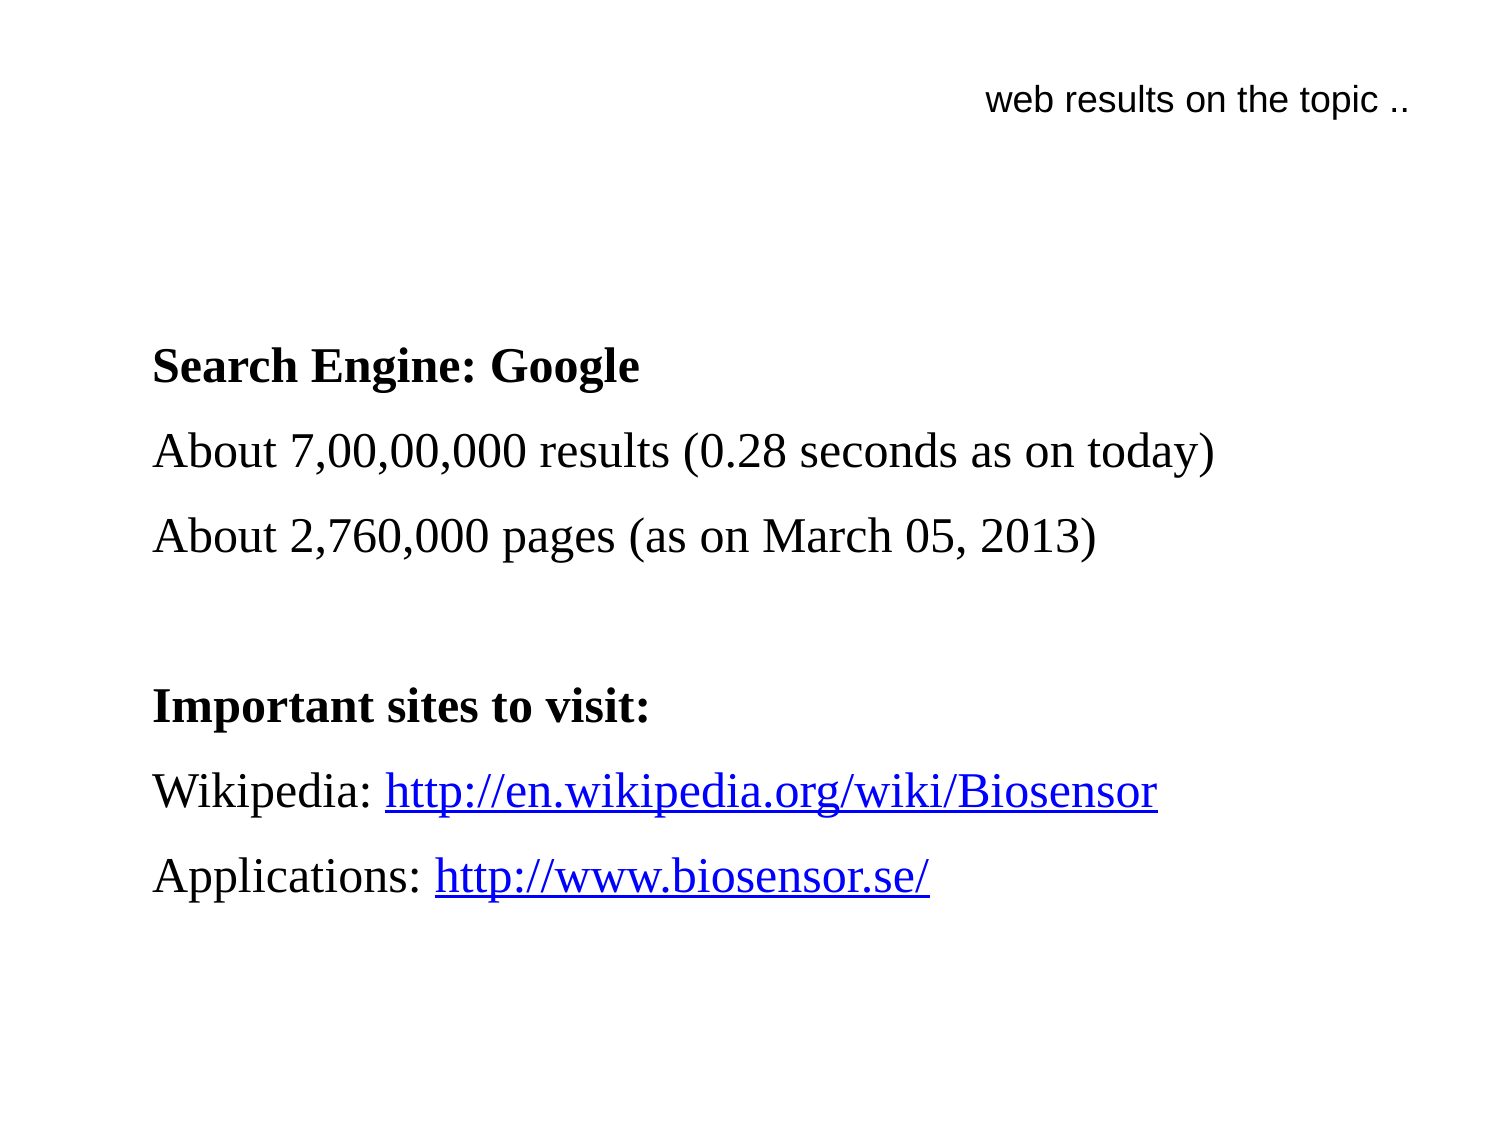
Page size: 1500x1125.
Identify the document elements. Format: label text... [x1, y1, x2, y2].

text_box Search Engine: Google About 7,00,00,000 results (0.28 seconds as on today) About 2,760,000 pages (as on March 05, 2013) Important sites to visit: Wikipedia: http://en.wikipedia.org/wiki/Biosensor Applications: http://www.biosensor.se/ [137, 324, 1425, 995]
text_box web results on the topic .. [249, 67, 1425, 128]
